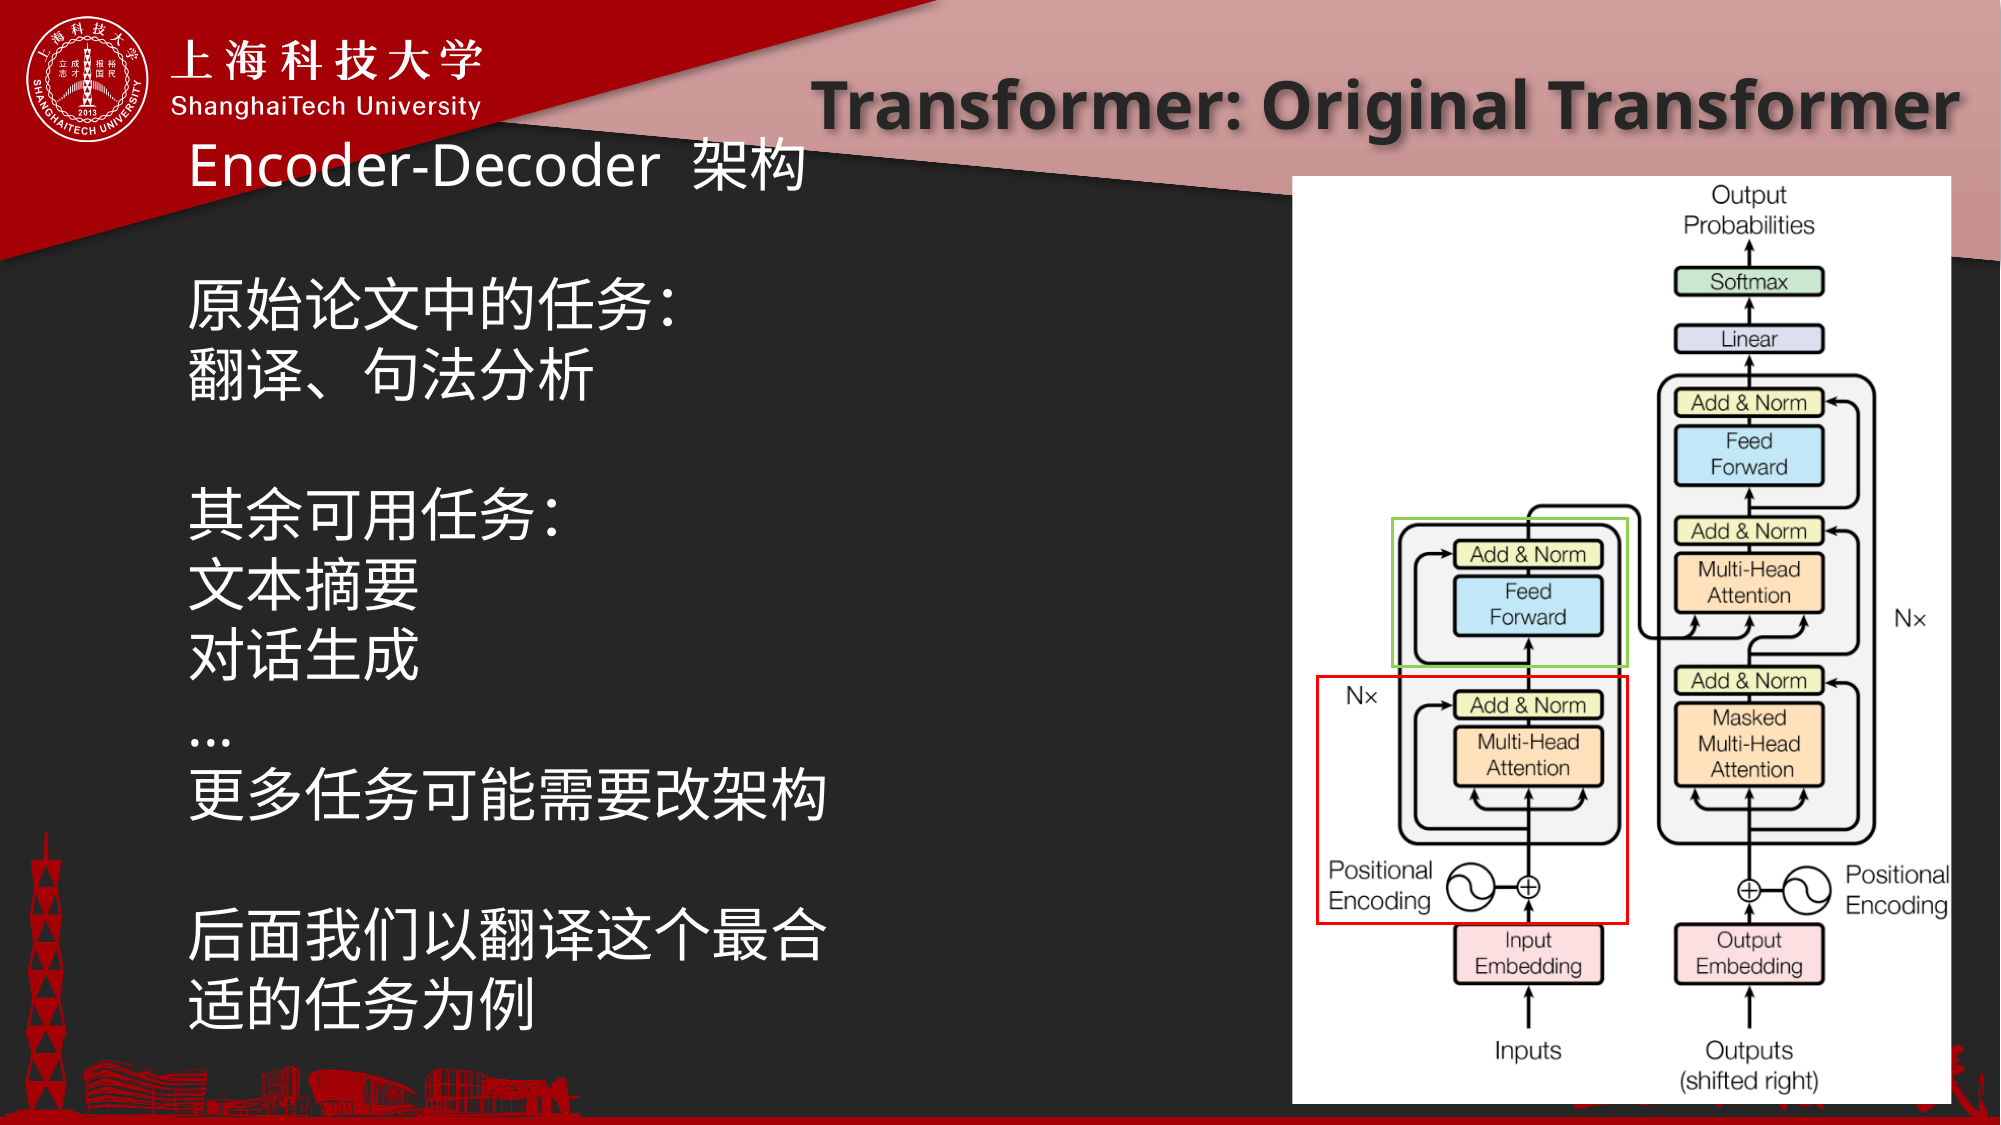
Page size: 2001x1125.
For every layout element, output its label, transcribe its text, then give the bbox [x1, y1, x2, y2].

text_box Encoder-Decoder 架构 原始论文中的任务： 翻译、句法分析 其余可用任务： 文本摘要 对话生成 ... 更多任务可能需要改架构 后面我们以翻译这个最合适的任务为例 [172, 120, 876, 894]
picture [1292, 176, 1952, 1104]
title Transformer: Original Transformer [252, 0, 1978, 217]
